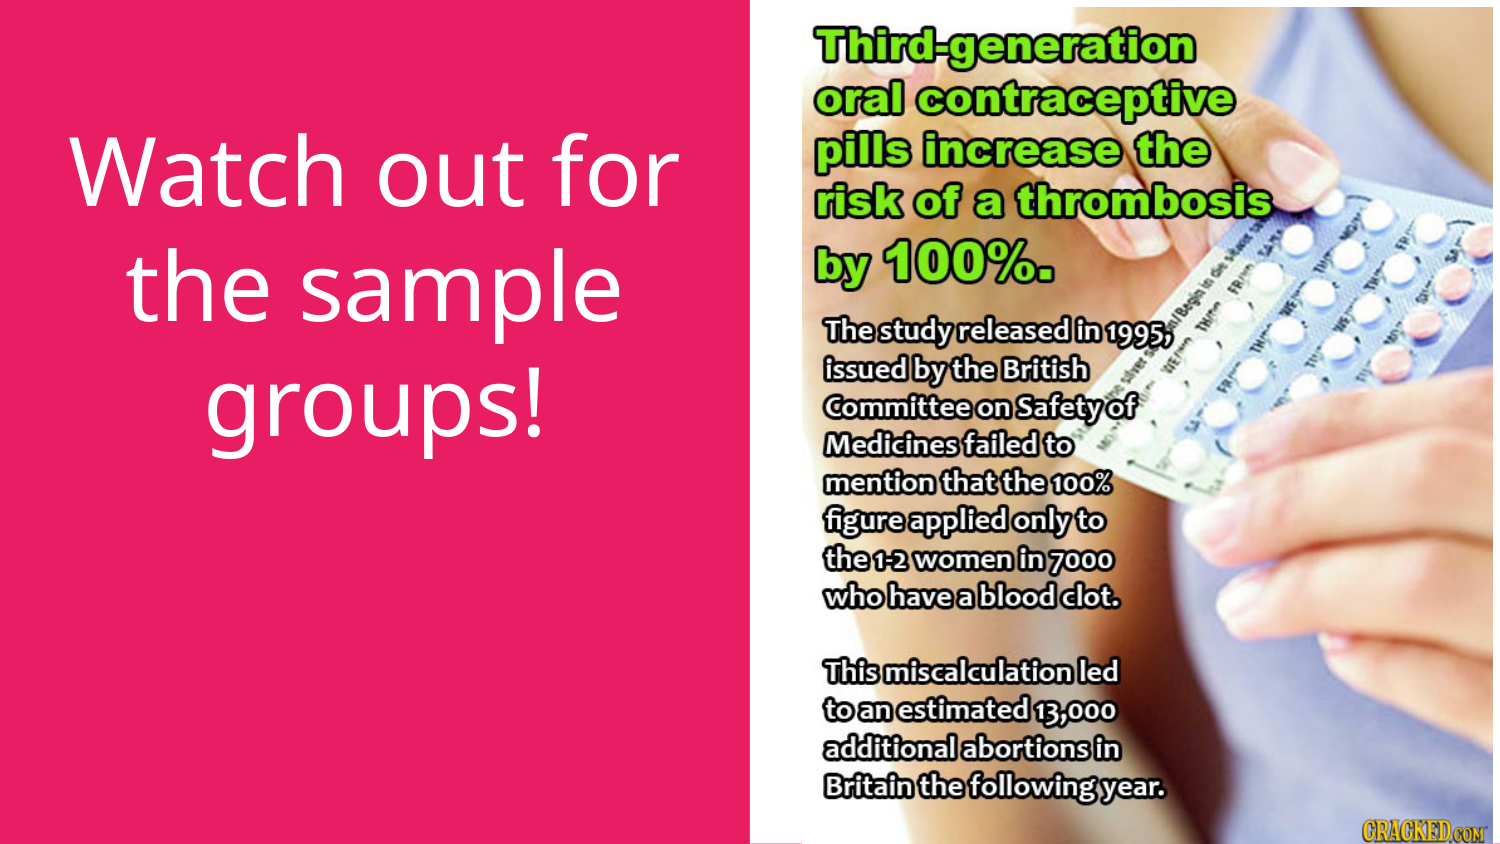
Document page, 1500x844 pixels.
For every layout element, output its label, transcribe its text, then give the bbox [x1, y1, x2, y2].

title Watch out for the sample groups! [43, 176, 708, 471]
picture [802, 7, 1493, 844]
